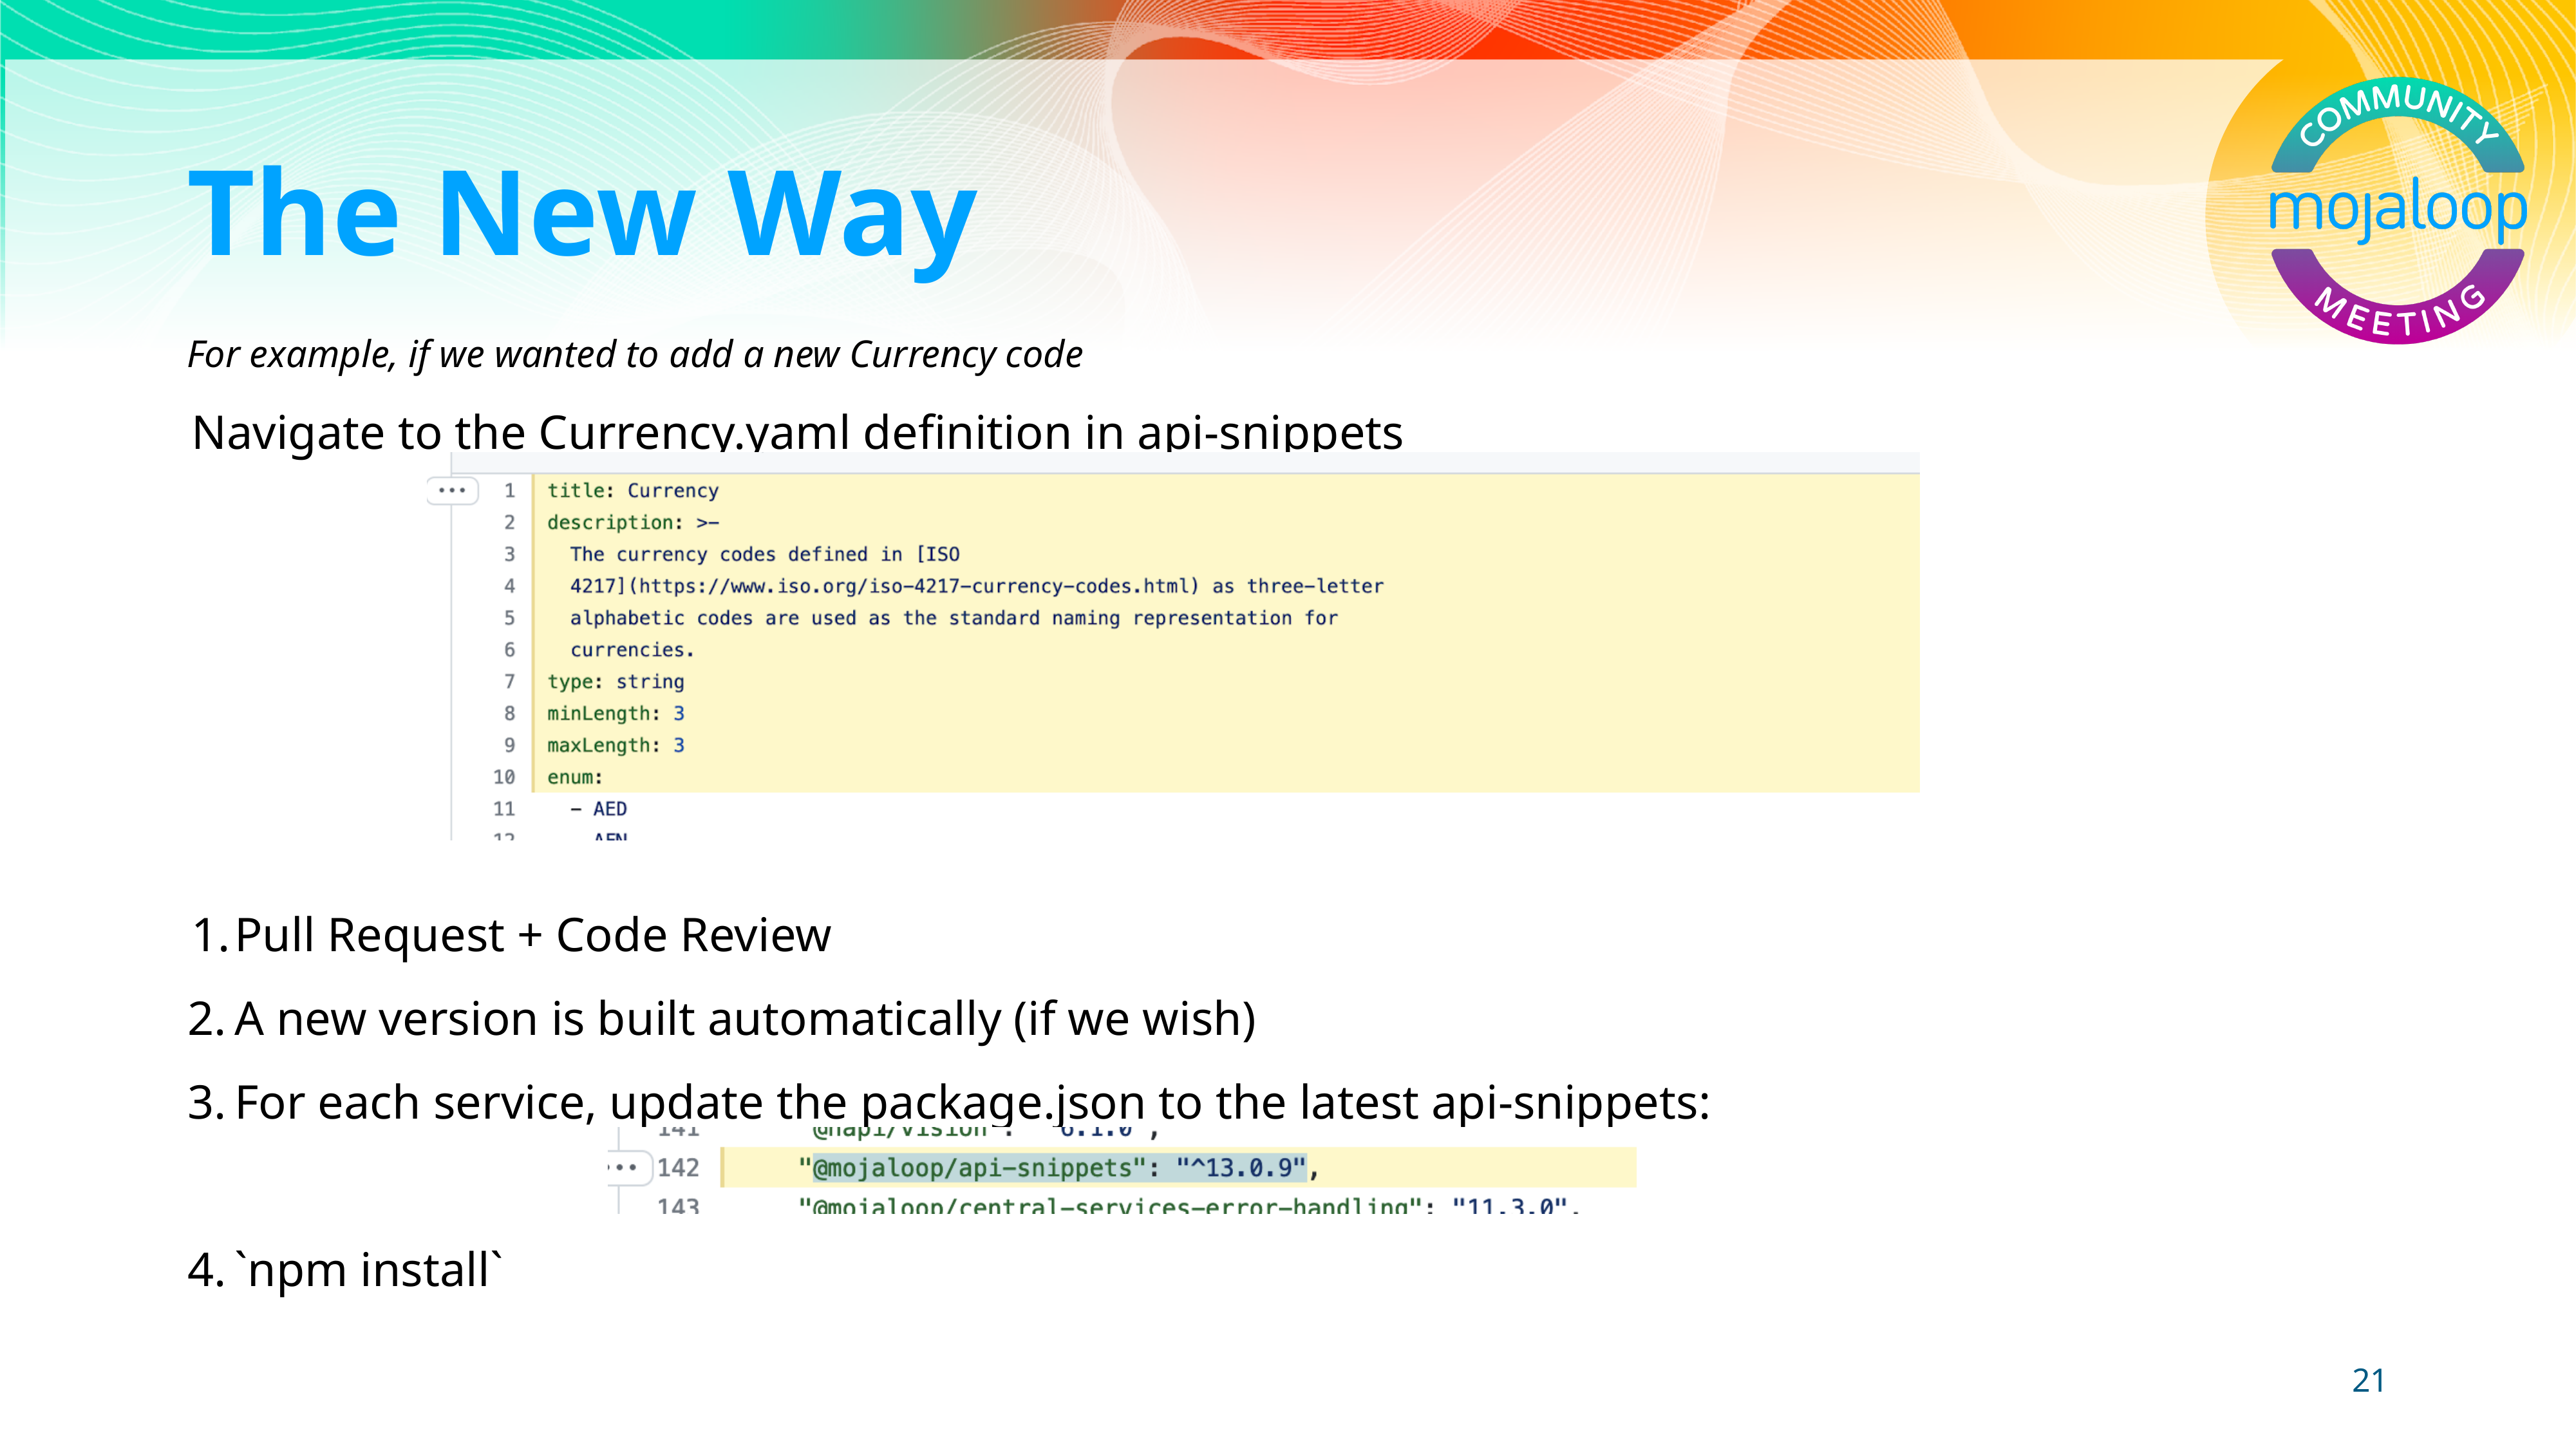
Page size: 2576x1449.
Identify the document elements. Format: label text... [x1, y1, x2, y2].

slide_number 21 [1819, 1343, 2399, 1421]
picture [608, 1127, 1637, 1214]
list For example, if we wanted to add a new Currency code Navigate to the Currency.yaml definition in api-snippets Pull Request + Code Review A new version is built automatically (if we wish) For each service, update the package.json to the latest api-snippets: `npm install` [177, 303, 2399, 1305]
picture [427, 452, 1920, 840]
title The New Way [177, 77, 2170, 357]
picture [0, 0, 2576, 1449]
